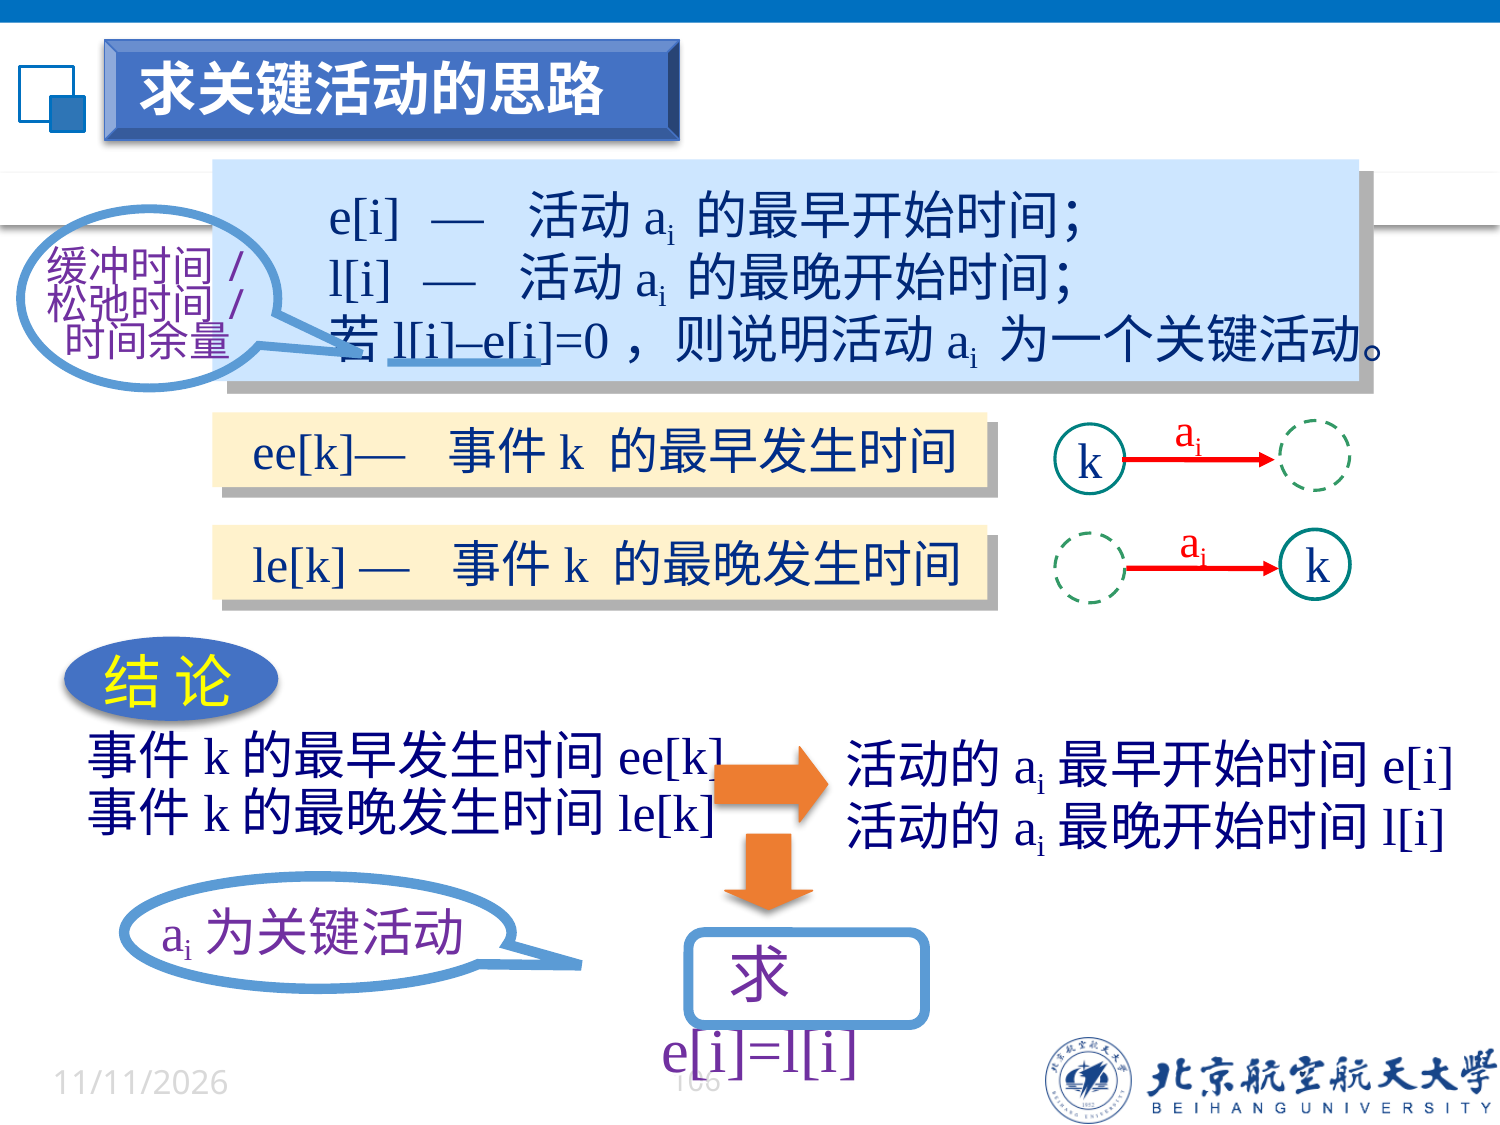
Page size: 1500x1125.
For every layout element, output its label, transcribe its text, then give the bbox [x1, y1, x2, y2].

text_box [104, 39, 681, 141]
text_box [64, 637, 278, 723]
text_box 求关键活动的思路 [124, 45, 699, 130]
text_box [917, 934, 925, 1024]
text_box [1054, 503, 1351, 604]
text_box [123, 875, 550, 990]
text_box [108, 41, 676, 52]
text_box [1054, 393, 1350, 495]
slide_number 106 [656, 1054, 751, 1112]
text_box ee[k]— 事件k 的最早发生时间 [212, 412, 988, 488]
text_box 事件k的最早发生时间ee[k] 事件k的最晚发生时间le[k] [72, 722, 763, 850]
picture [1045, 1037, 1498, 1125]
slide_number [37, 1053, 314, 1114]
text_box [607, 834, 913, 1019]
text_box le[k] — 事件k 的最晚发生时间 [212, 524, 988, 600]
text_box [212, 159, 1426, 382]
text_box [6, 208, 542, 389]
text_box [714, 727, 1494, 856]
